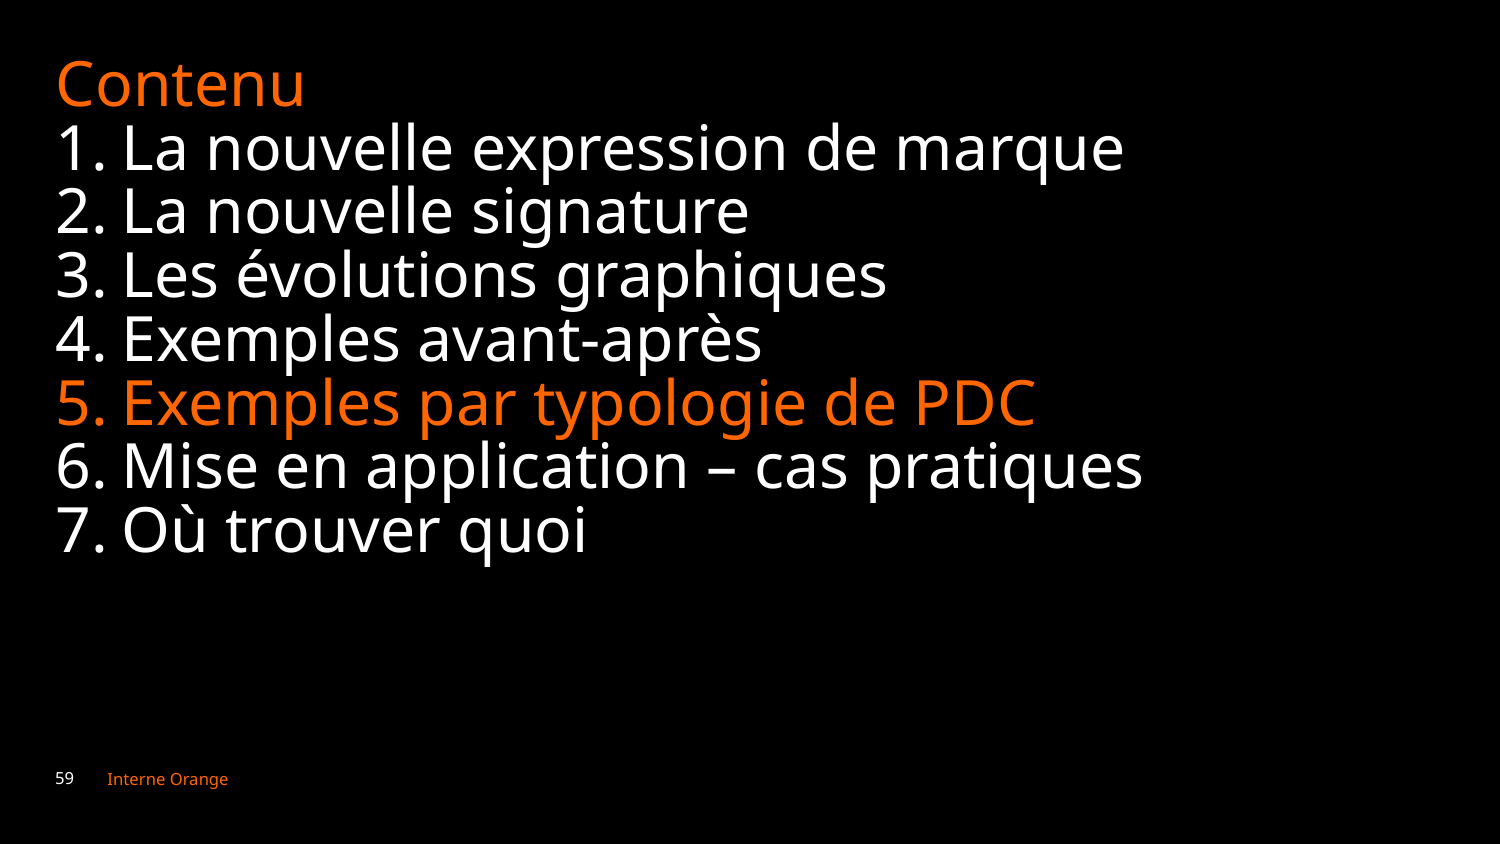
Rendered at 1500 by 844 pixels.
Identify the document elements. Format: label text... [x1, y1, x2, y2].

list Contenu La nouvelle expression de marque La nouvelle signature Les évolutions graphiques Exemples avant-après Exemples par typologie de PDC Mise en application – cas pratiques Où trouver quoi [55, 55, 1446, 734]
